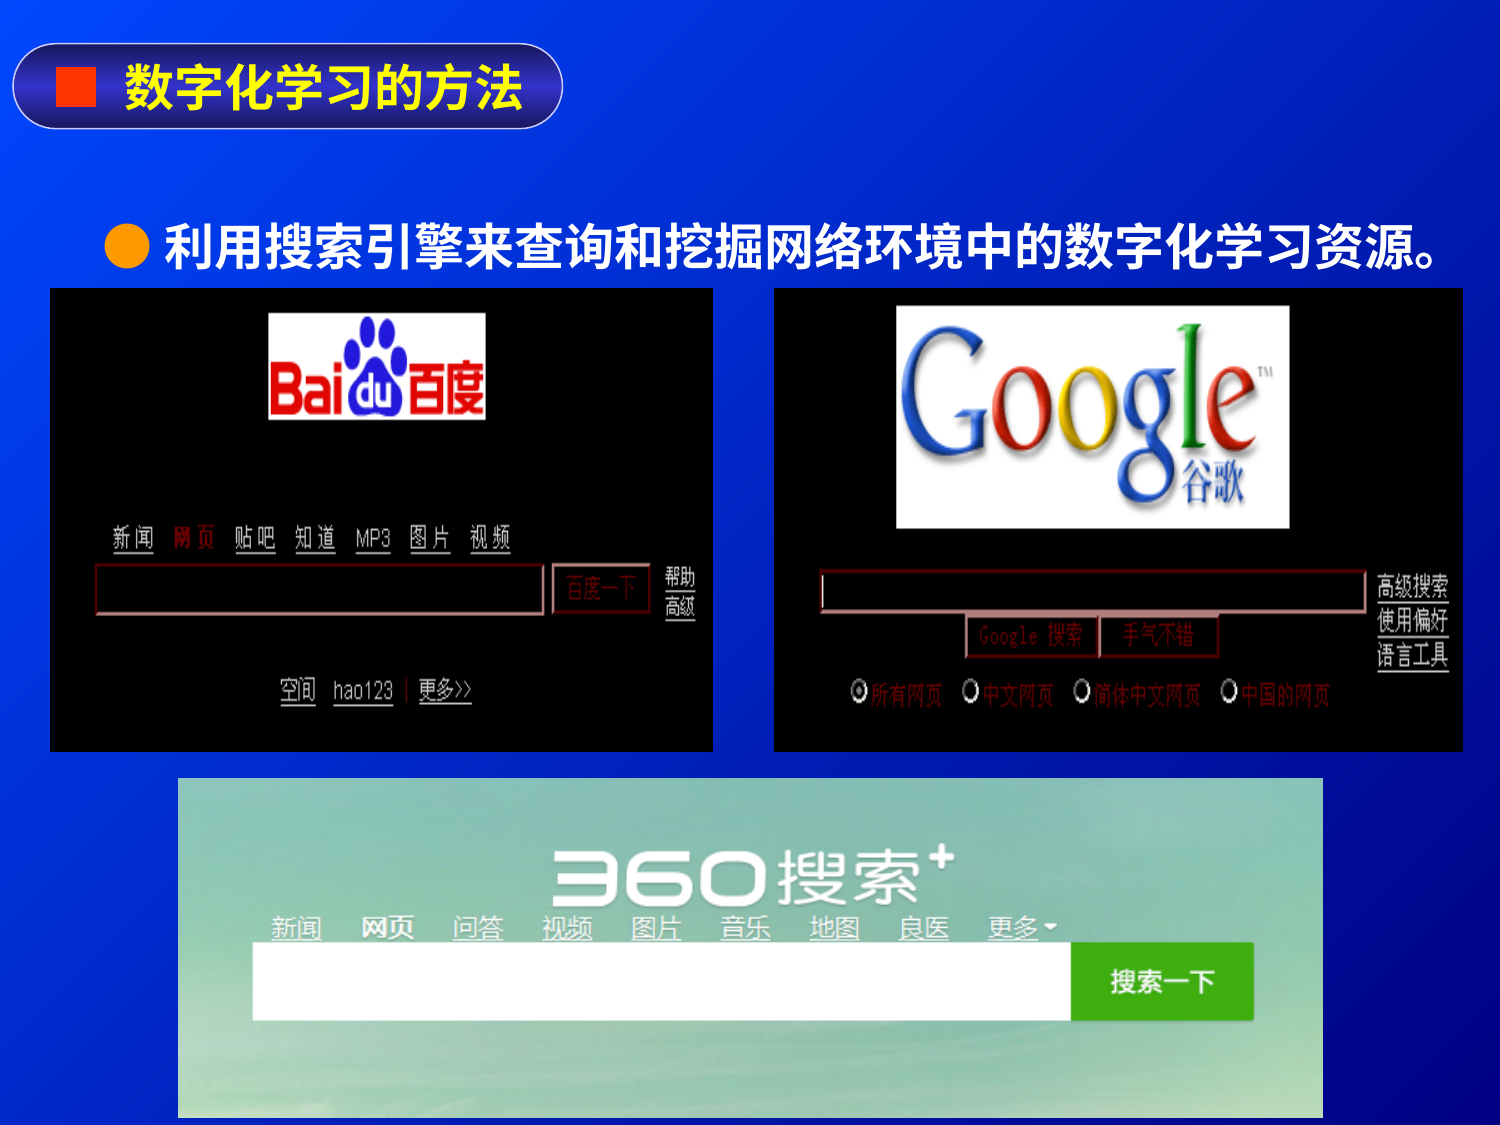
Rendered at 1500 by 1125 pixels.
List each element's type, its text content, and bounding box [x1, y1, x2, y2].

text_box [774, 288, 1463, 752]
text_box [49, 288, 713, 752]
picture [177, 778, 1323, 1118]
text_box ●利用搜索引擎来查询和挖掘网络环境中的数字化学习资源。 [87, 202, 1475, 283]
text_box ■ 数字化学习的方法 [12, 43, 563, 129]
